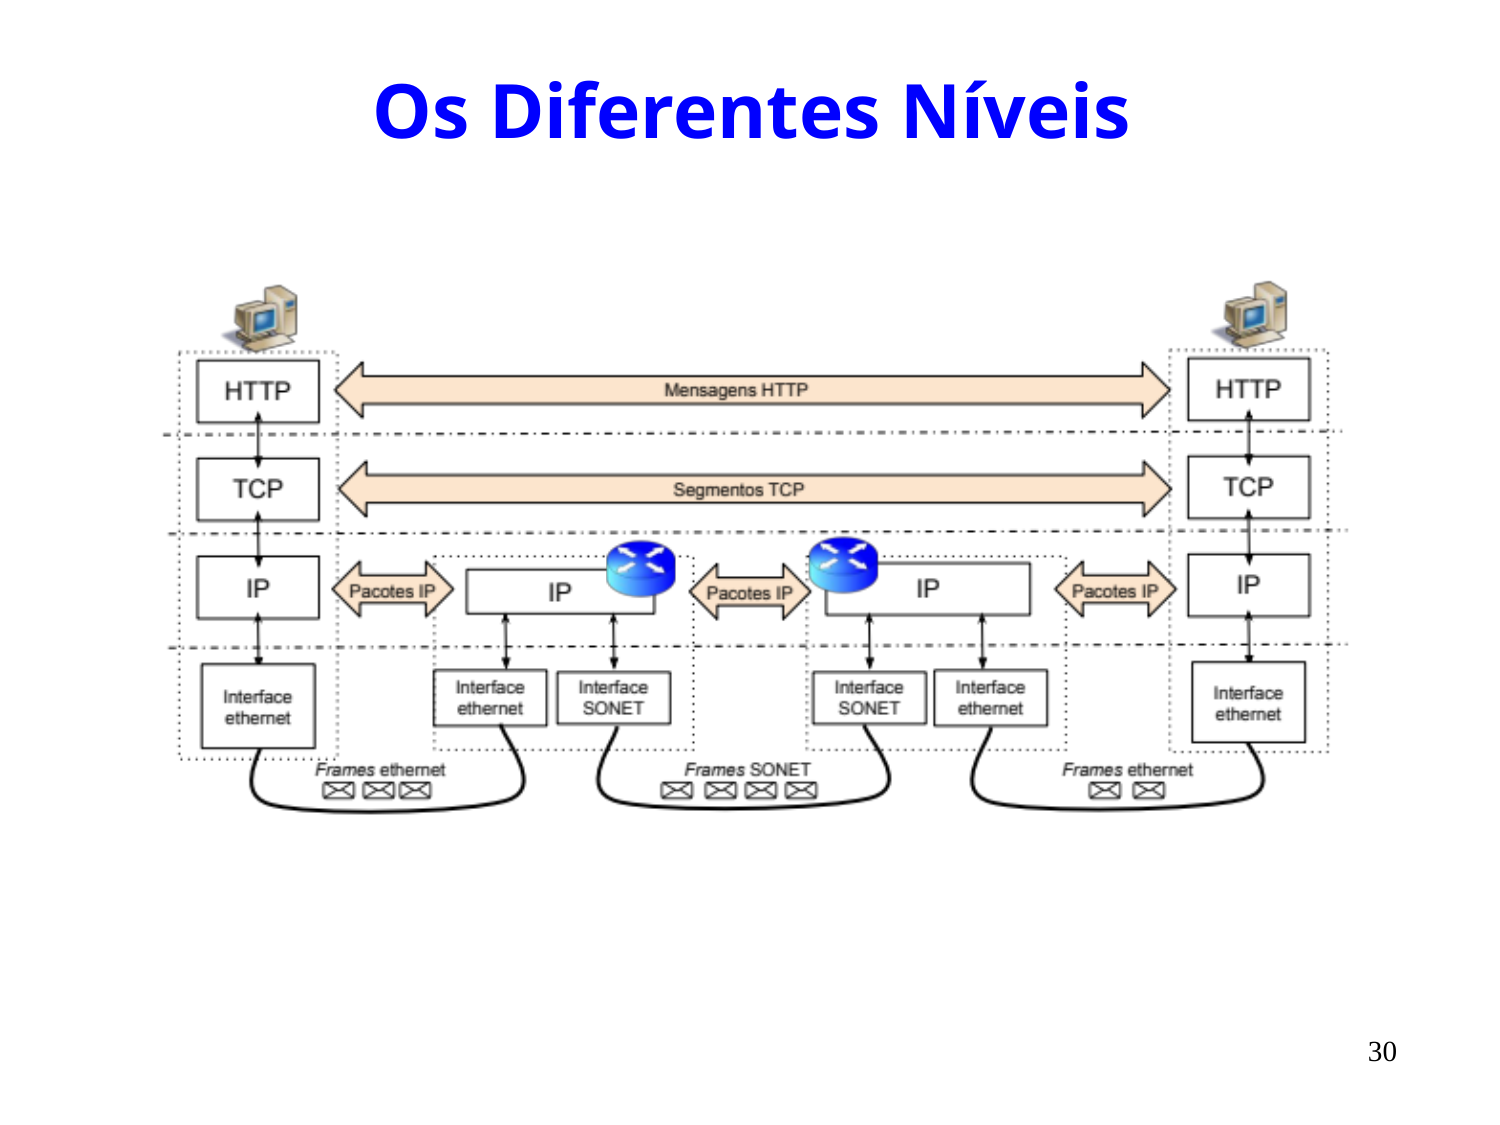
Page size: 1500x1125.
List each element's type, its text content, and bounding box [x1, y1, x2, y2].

title Os Diferentes Níveis [37, 40, 1468, 177]
picture [158, 274, 1355, 852]
slide_number 30 [1262, 1025, 1413, 1088]
